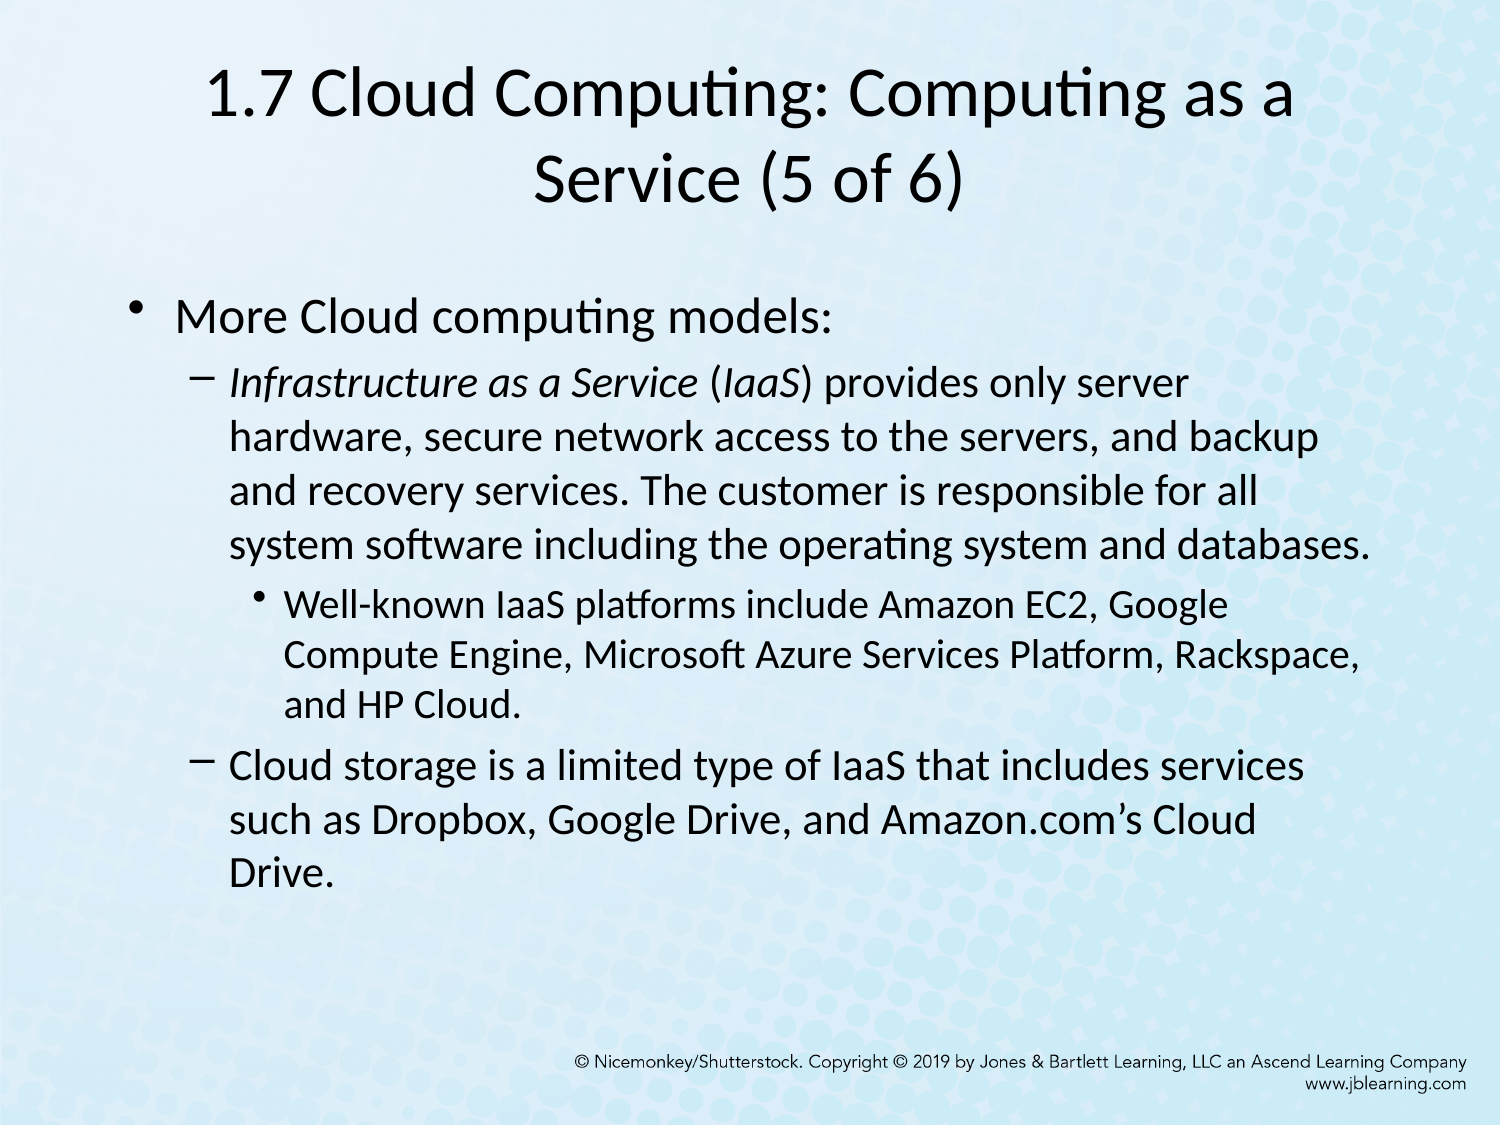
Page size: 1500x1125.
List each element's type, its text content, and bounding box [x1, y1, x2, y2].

list More Cloud computing models: Infrastructure as a Service (IaaS) provides only server hardware, secure network access to the servers, and backup and recovery services. The customer is responsible for all system software including the operating system and databases. Well-known IaaS platforms include Amazon EC2, Google Compute Engine, Microsoft Azure Services Platform, Rackspace, and HP Cloud. Cloud storage is a limited type of IaaS that includes services such as Dropbox, Google Drive, and Amazon.com’s Cloud Drive. [112, 275, 1388, 950]
title 1.7 Cloud Computing: Computing as a Service (5 of 6) [112, 37, 1388, 225]
picture [0, 0, 1500, 1125]
